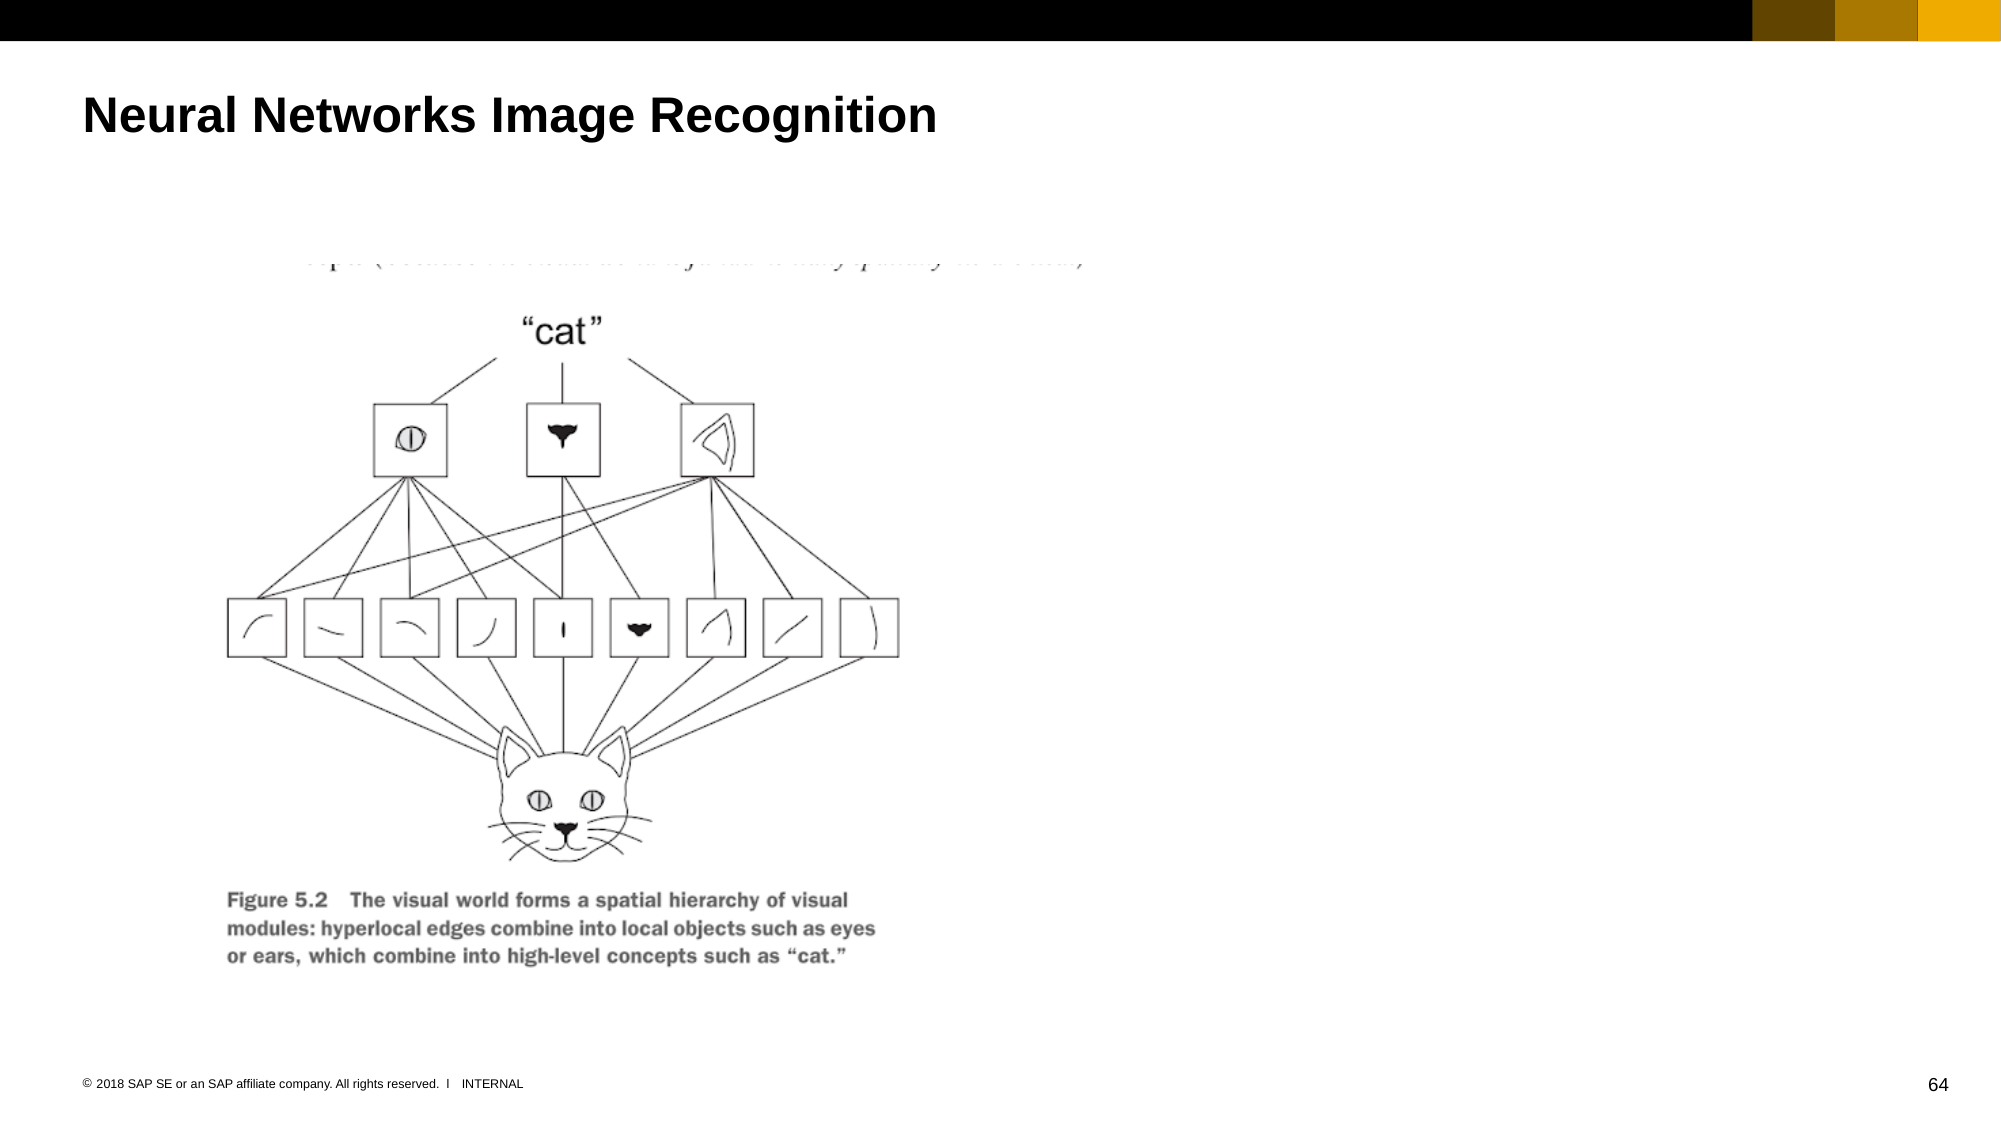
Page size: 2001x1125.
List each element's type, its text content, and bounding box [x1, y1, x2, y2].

picture [141, 263, 1086, 1007]
title Neural Networks Image Recognition [82, 82, 1918, 144]
